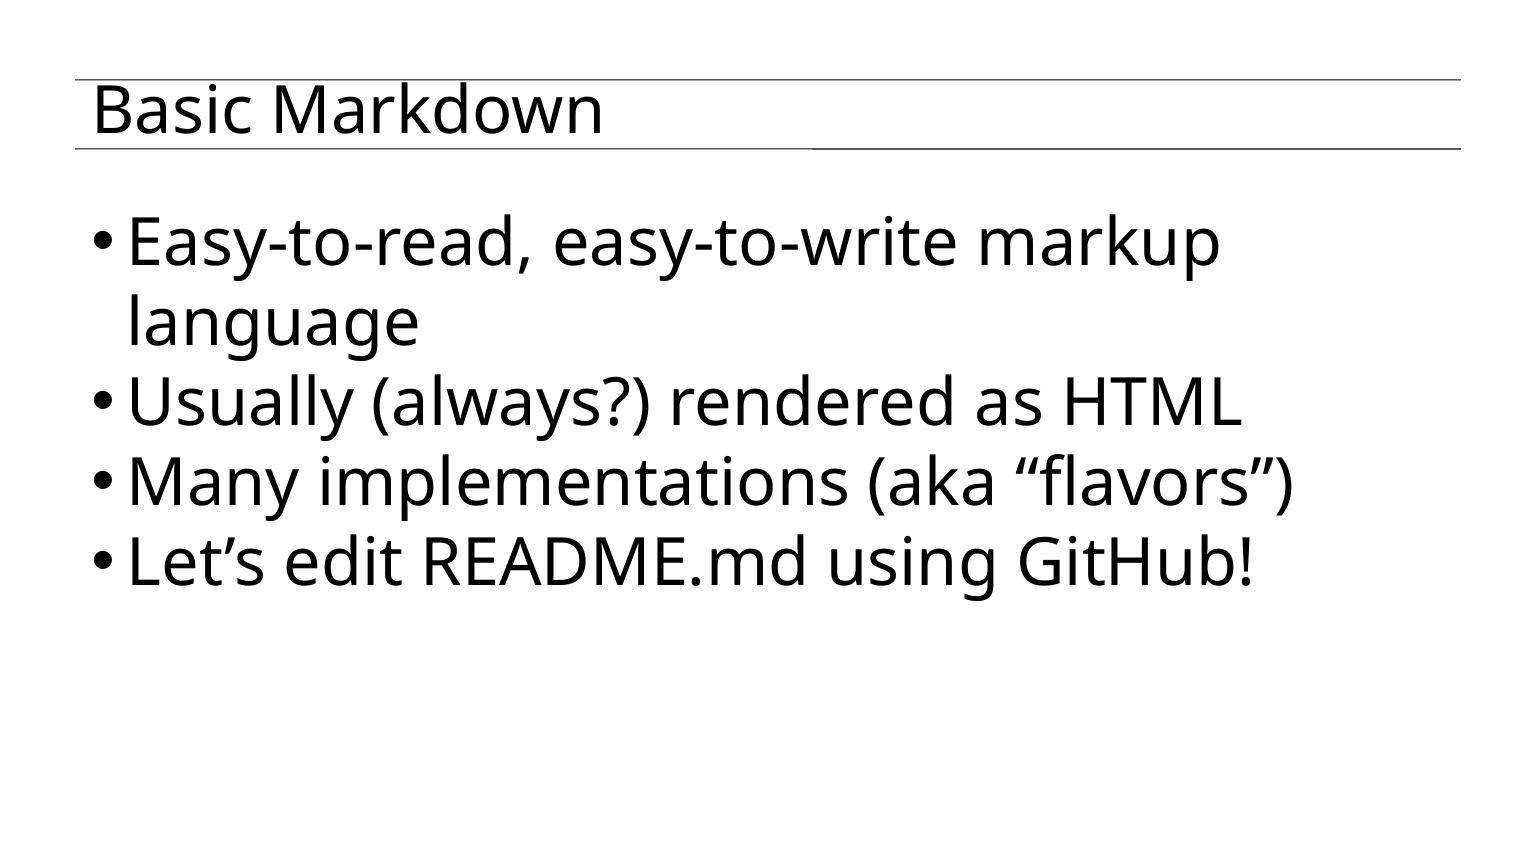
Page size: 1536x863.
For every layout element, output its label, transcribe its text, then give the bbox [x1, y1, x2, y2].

text_box Basic Markdown [76, 34, 1460, 179]
text_box Easy-to-read, easy-to-write markup language Usually (always?) rendered as HTML Many implementations (aka “flavors”) Let’s edit README.md using GitHub! [76, 191, 1460, 796]
